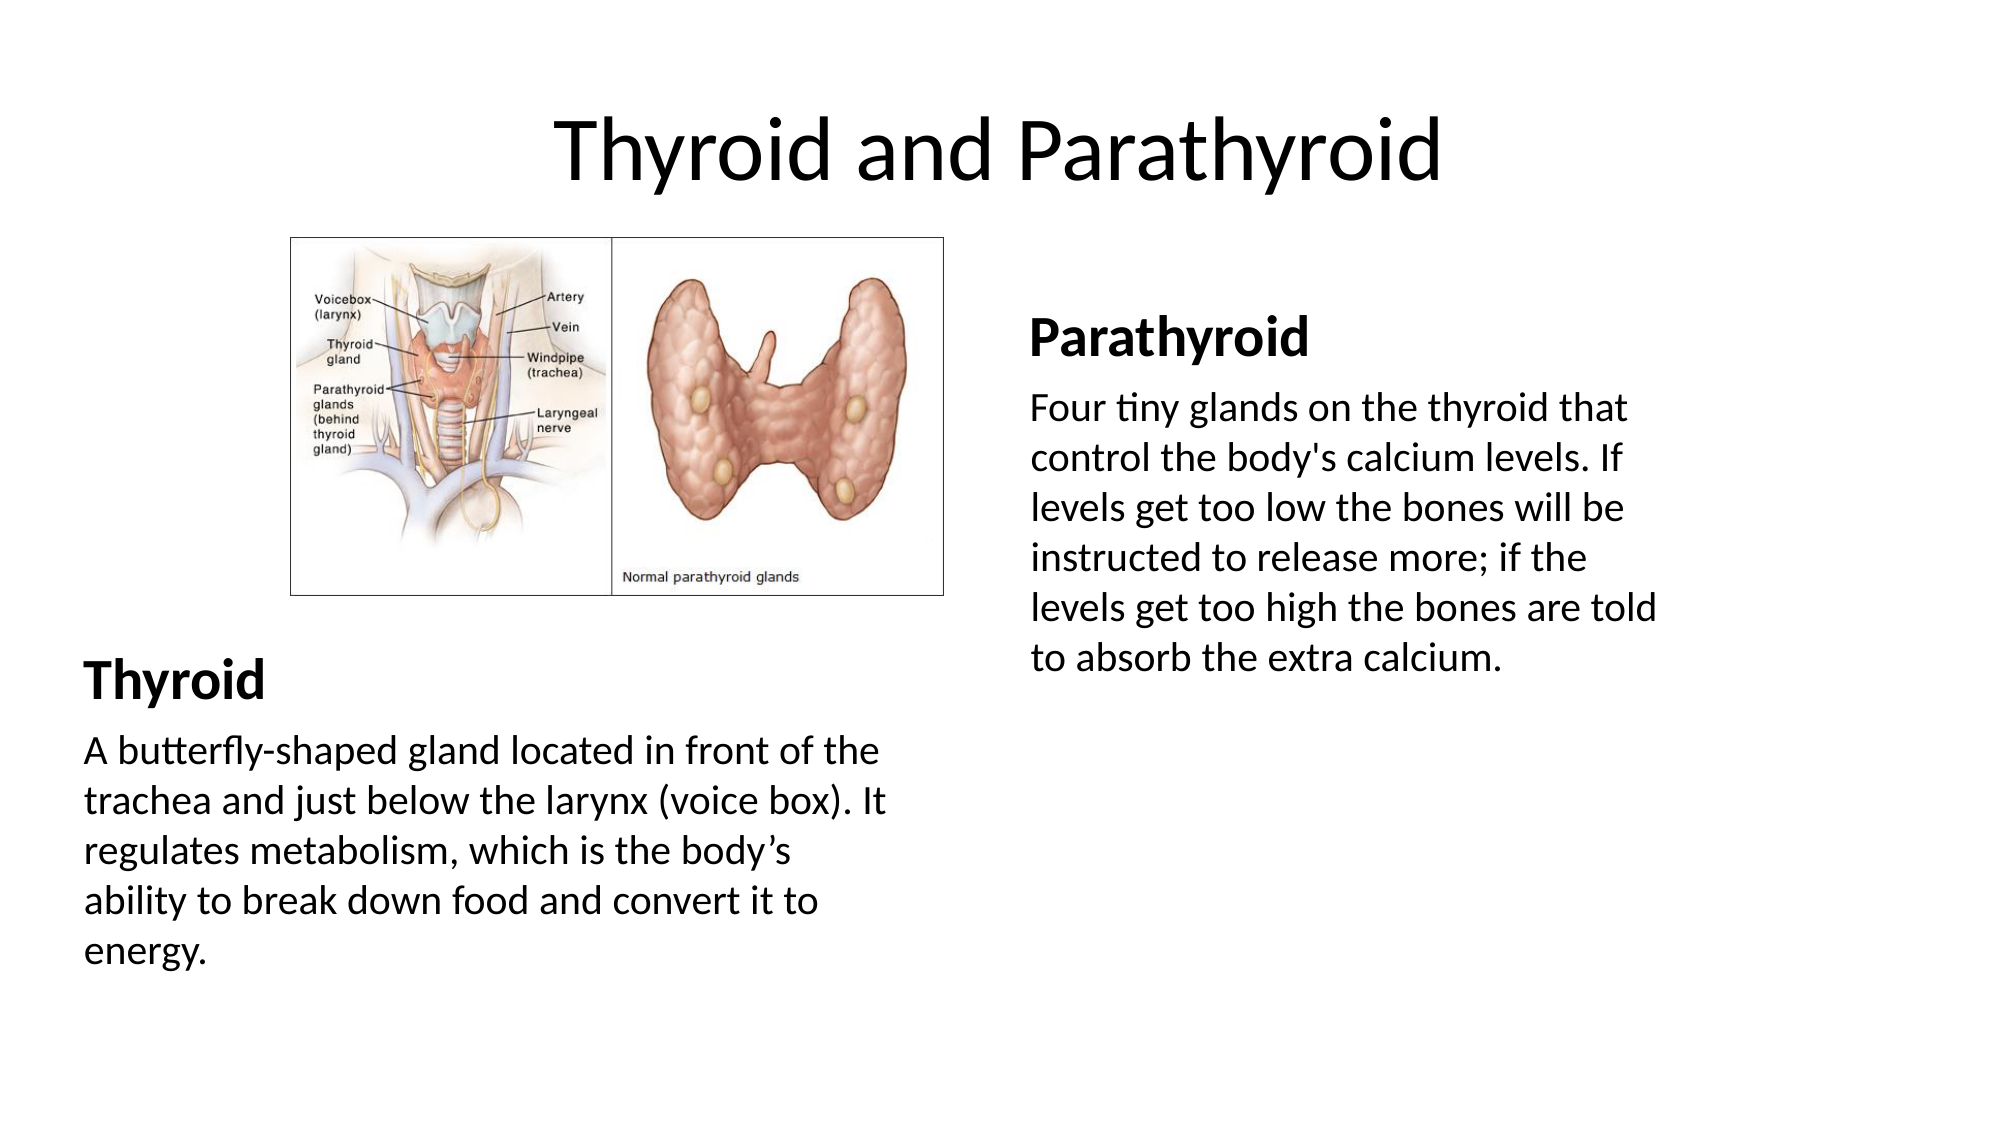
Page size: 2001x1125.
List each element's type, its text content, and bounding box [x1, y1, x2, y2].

picture [290, 236, 944, 597]
list Thyroid A butterfly-shaped gland located in front of the trachea and just below the larynx (voice box). It regulates metabolism, which is the body’s ability to break down food and convert it to energy. [68, 633, 914, 1096]
list Parathyroid Four tiny glands on the thyroid that control the body's calcium levels. If levels get too low the bones will be instructed to release more; if the levels get too high the bones are told to absorb the extra calcium. [1014, 290, 1678, 977]
title Thyroid and Parathyroid [324, 49, 1675, 238]
